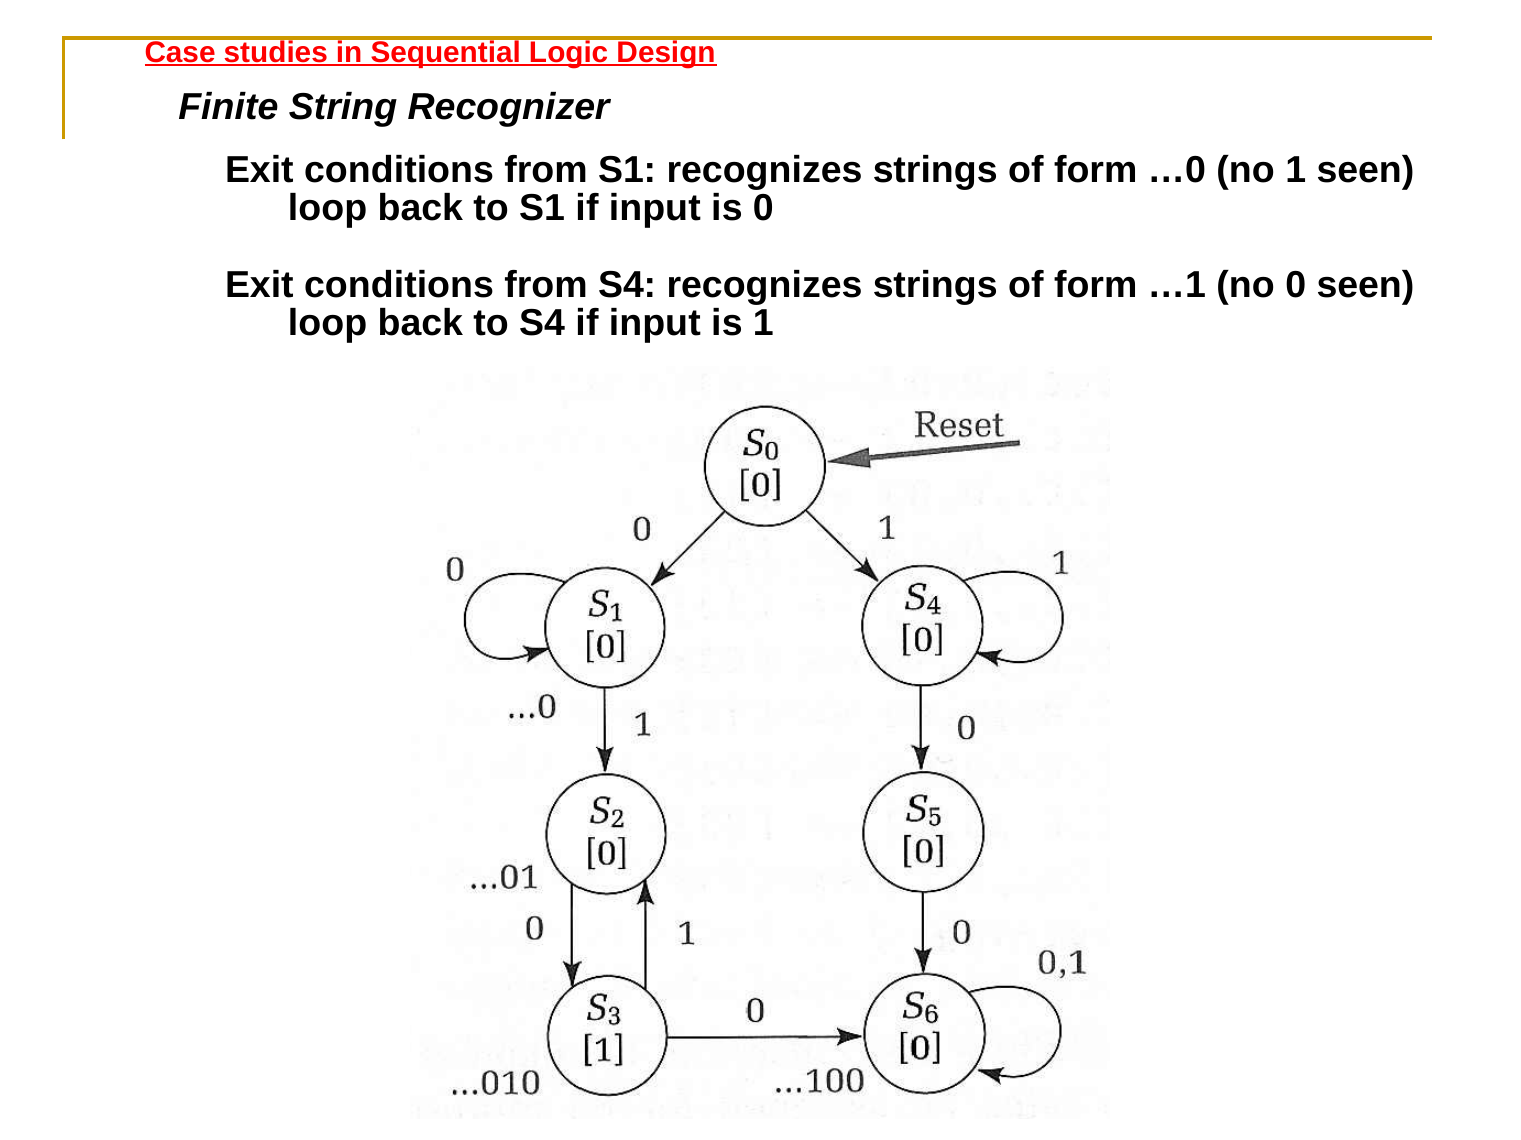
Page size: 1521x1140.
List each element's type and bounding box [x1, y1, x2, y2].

text_box [129, 29, 809, 77]
list [410, 366, 1111, 1119]
text_box [167, 84, 621, 131]
text_box [214, 147, 1427, 348]
